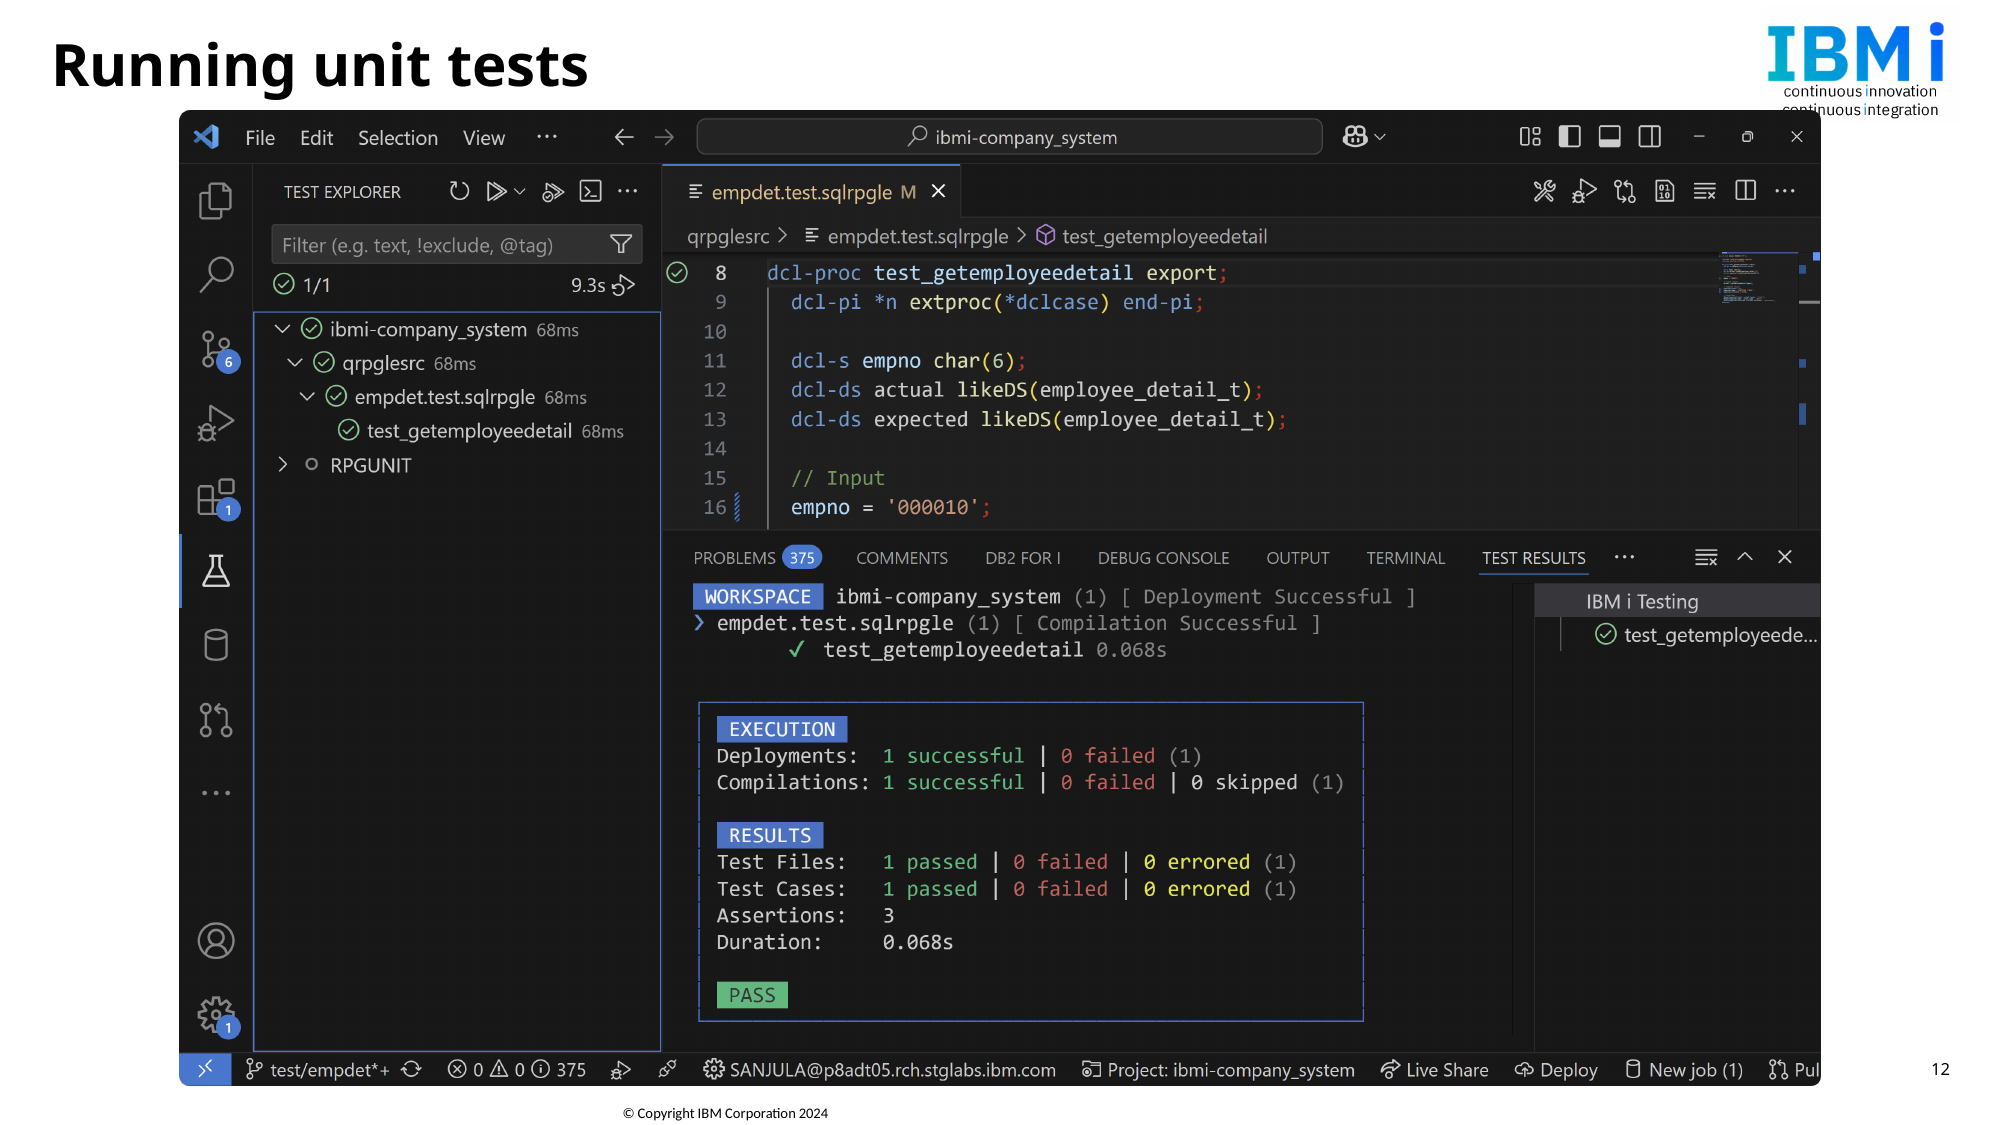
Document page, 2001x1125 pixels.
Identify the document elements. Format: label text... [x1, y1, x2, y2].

title Running unit tests [51, 36, 1721, 101]
picture [179, 5, 1961, 1086]
slide_number 12 [1824, 1055, 1950, 1086]
